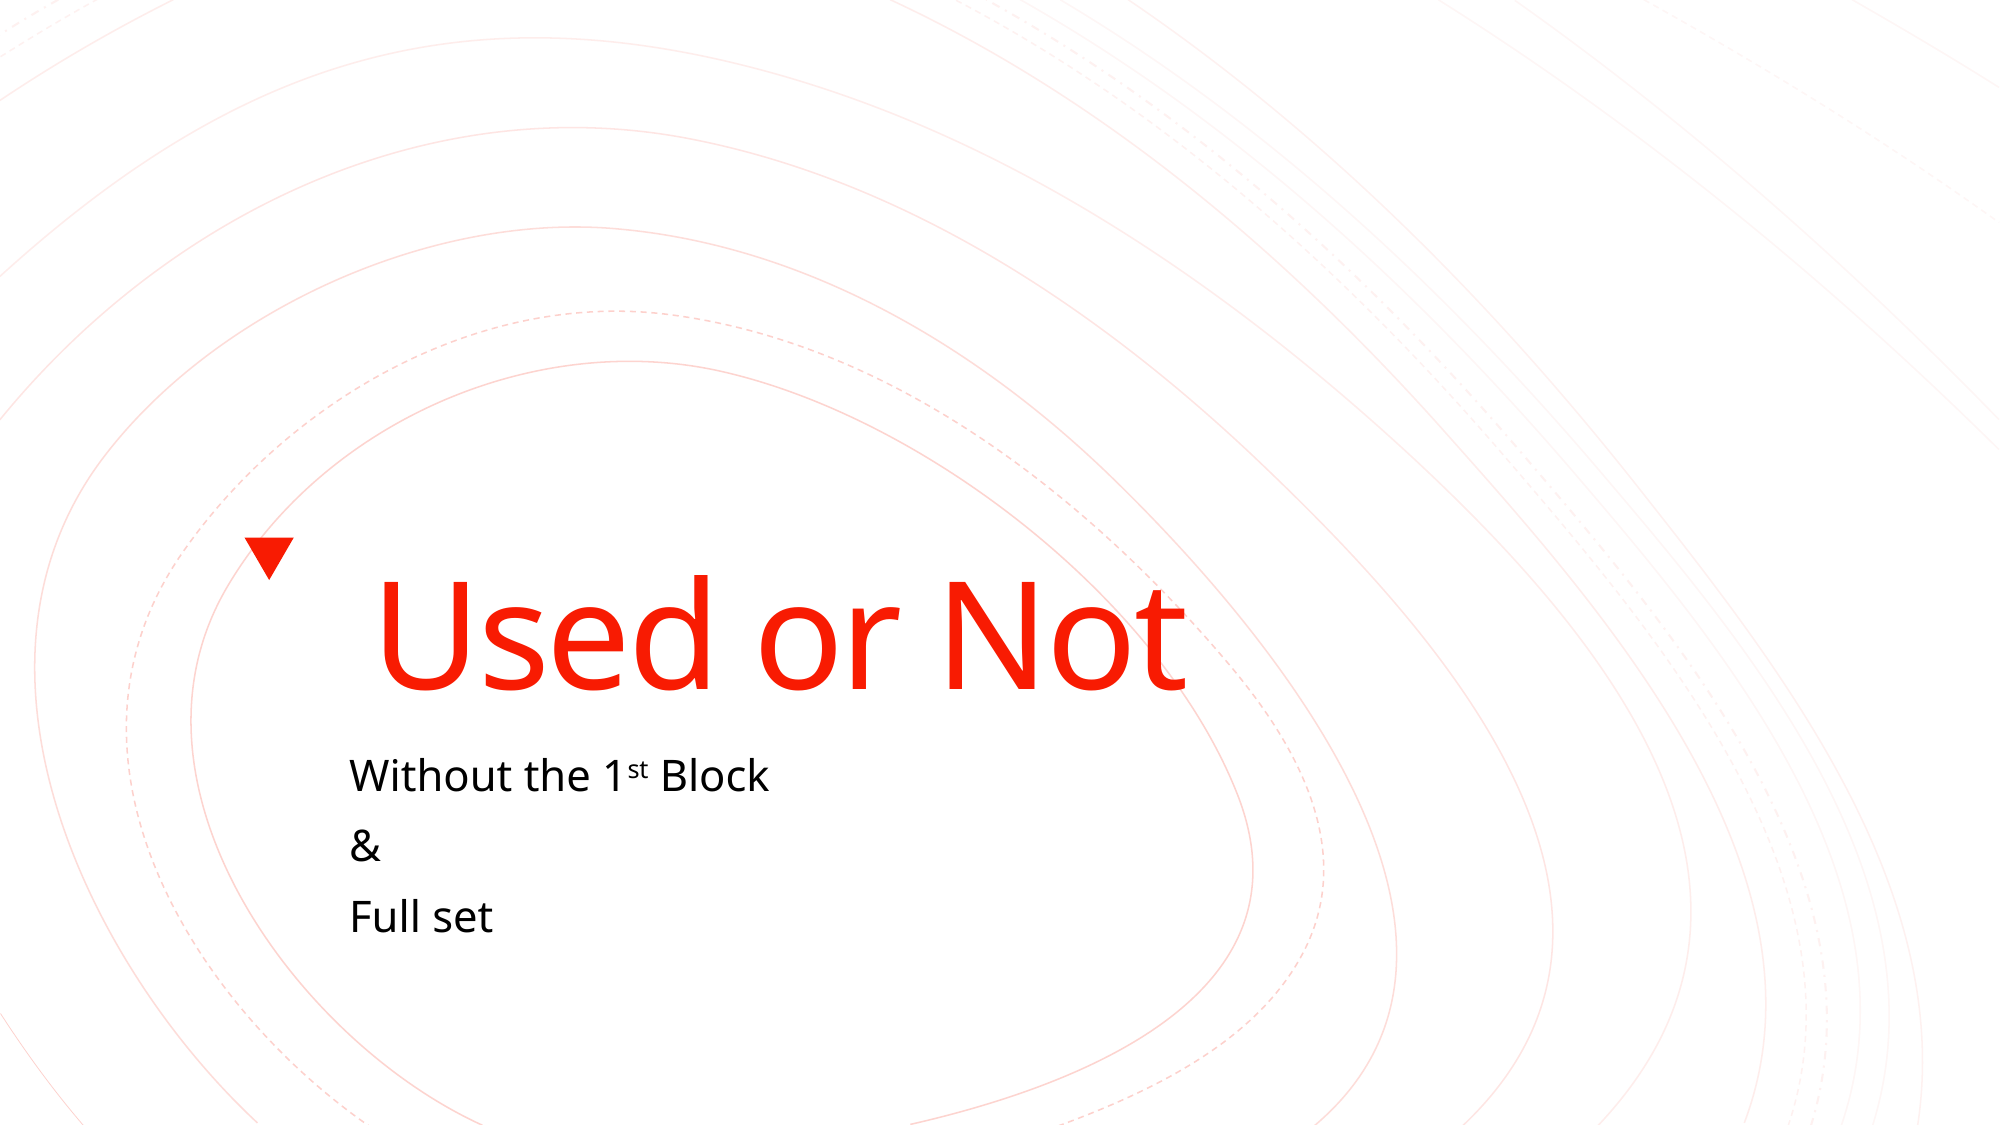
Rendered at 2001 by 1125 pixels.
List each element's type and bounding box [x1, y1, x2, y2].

text_box [0, 0, 2000, 1125]
